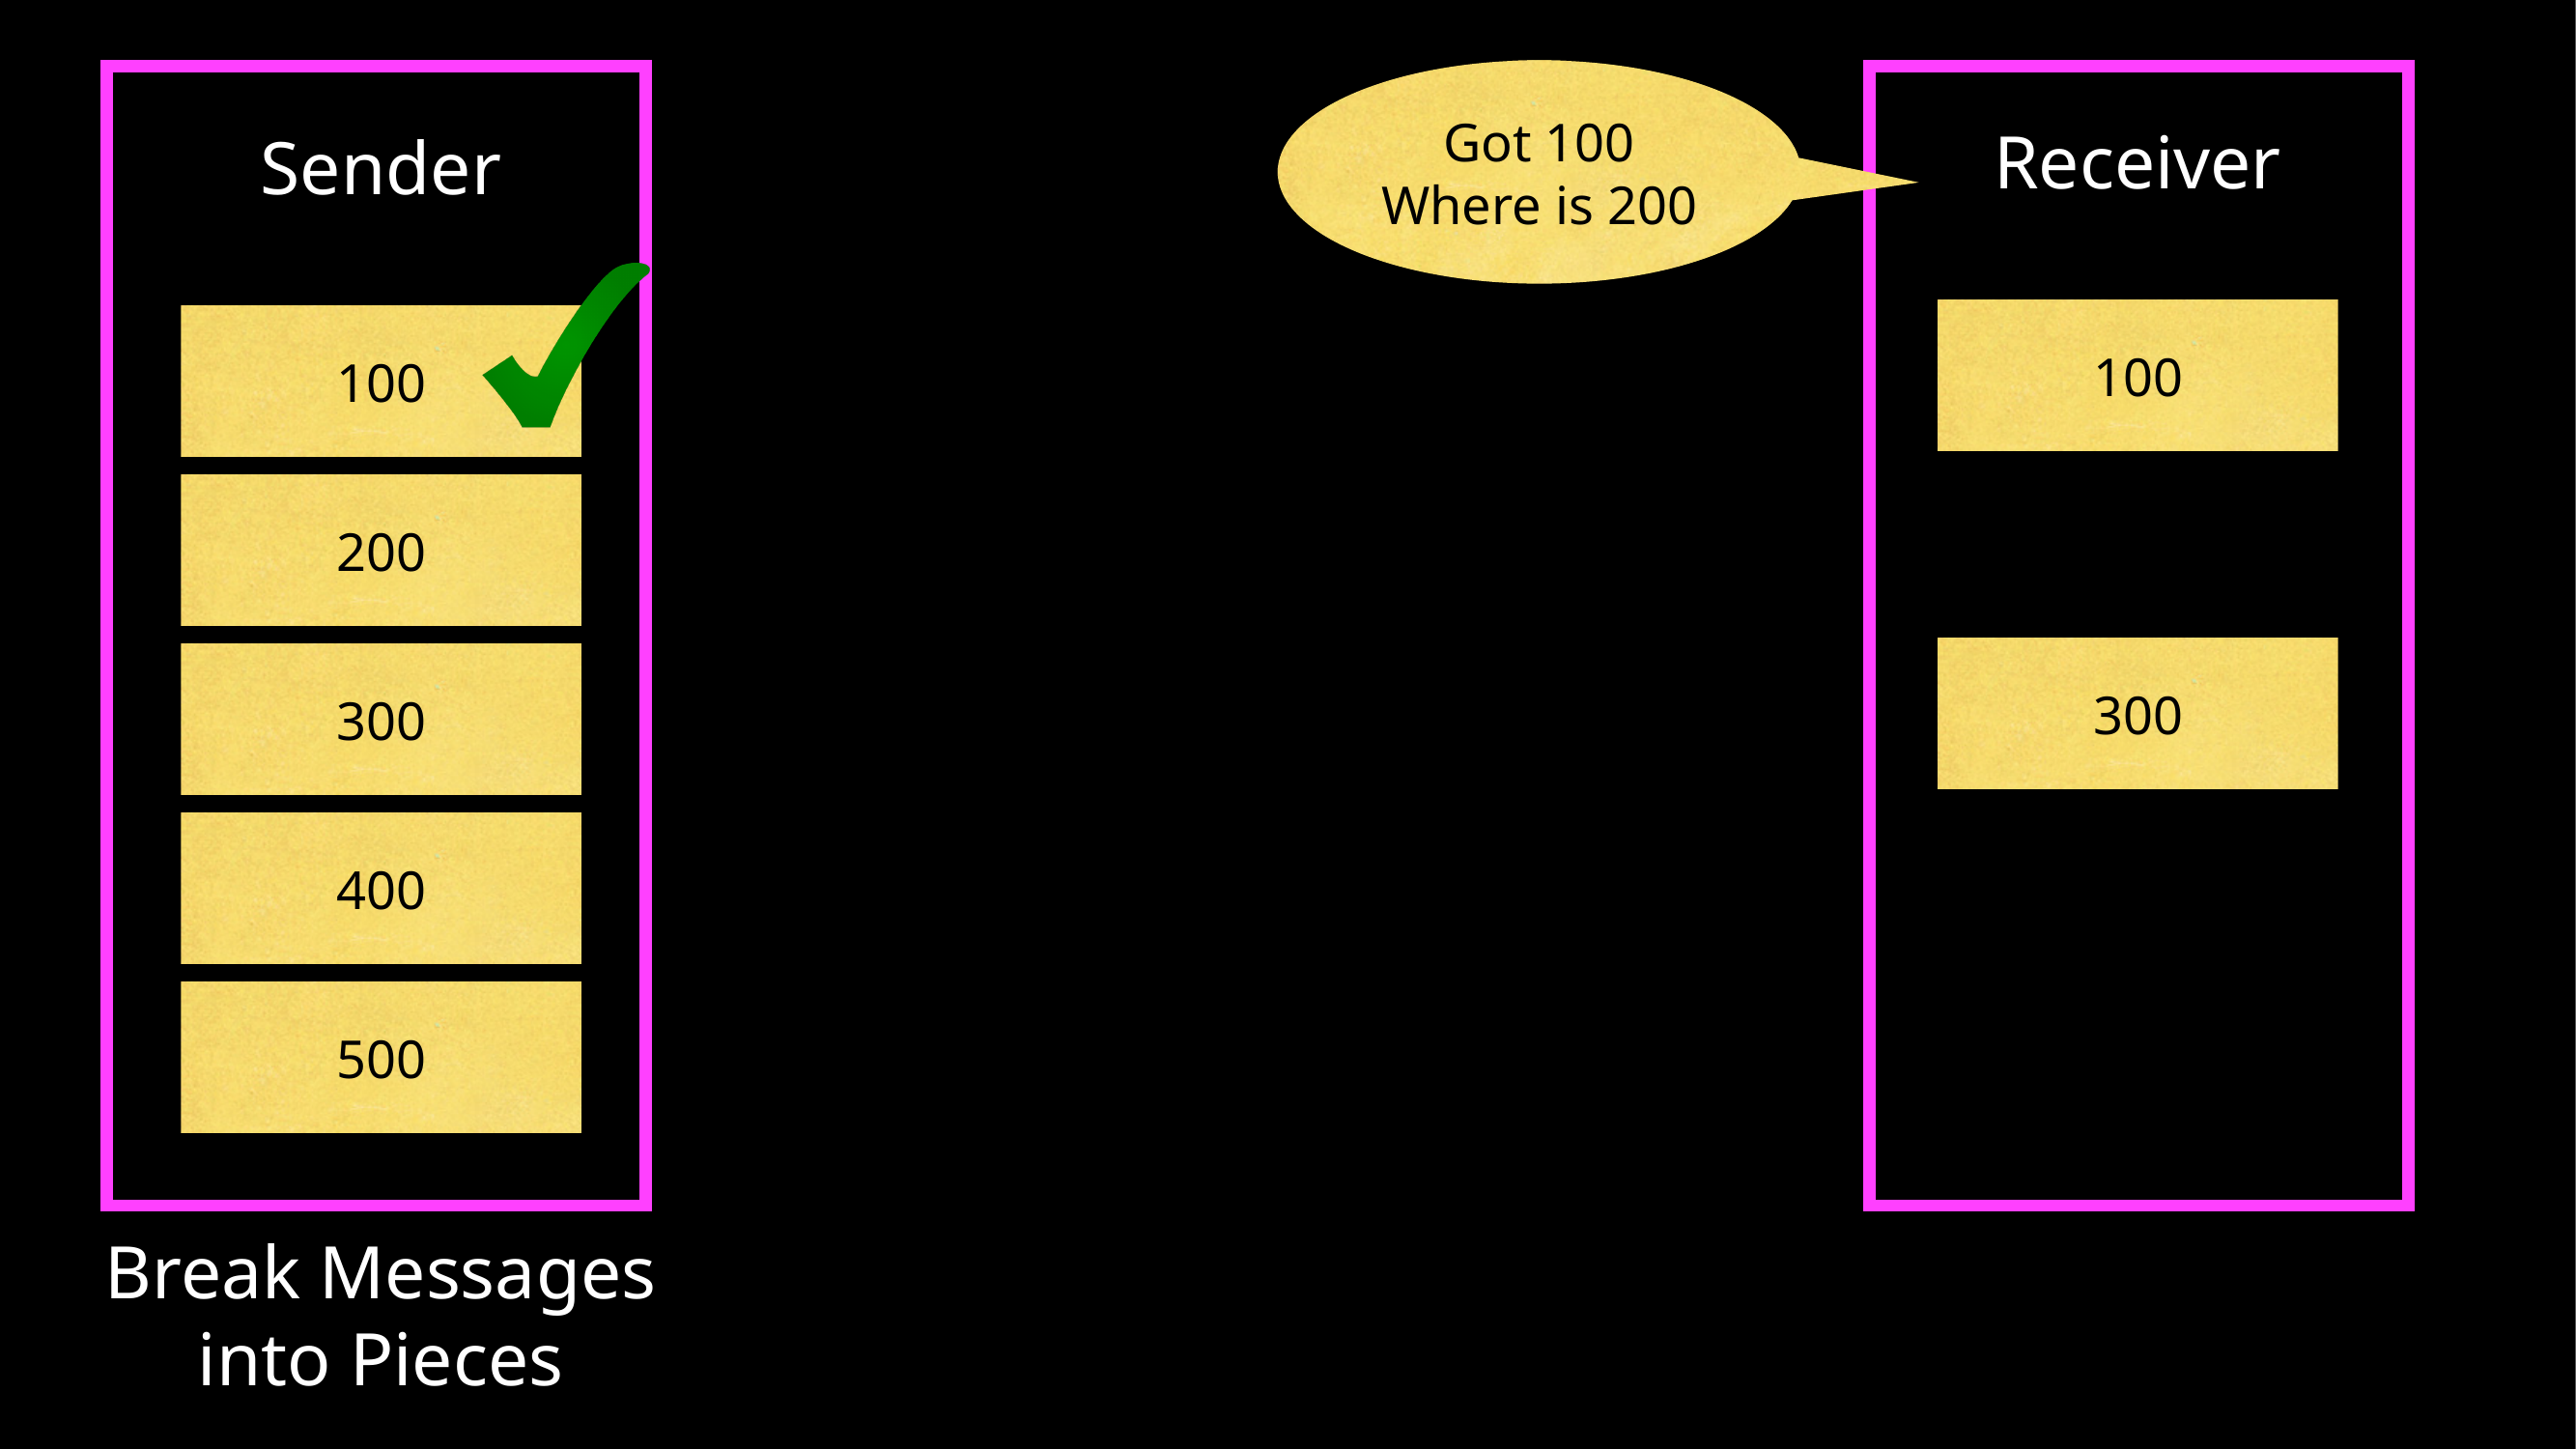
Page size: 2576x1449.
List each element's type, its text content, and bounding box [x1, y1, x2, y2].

picture [480, 259, 653, 432]
text_box Break Messages into Pieces [84, 1218, 678, 1408]
text_box Got 100 Where is 200 [1277, 60, 1919, 284]
text_box [1869, 66, 2409, 1206]
text_box [106, 66, 646, 1206]
